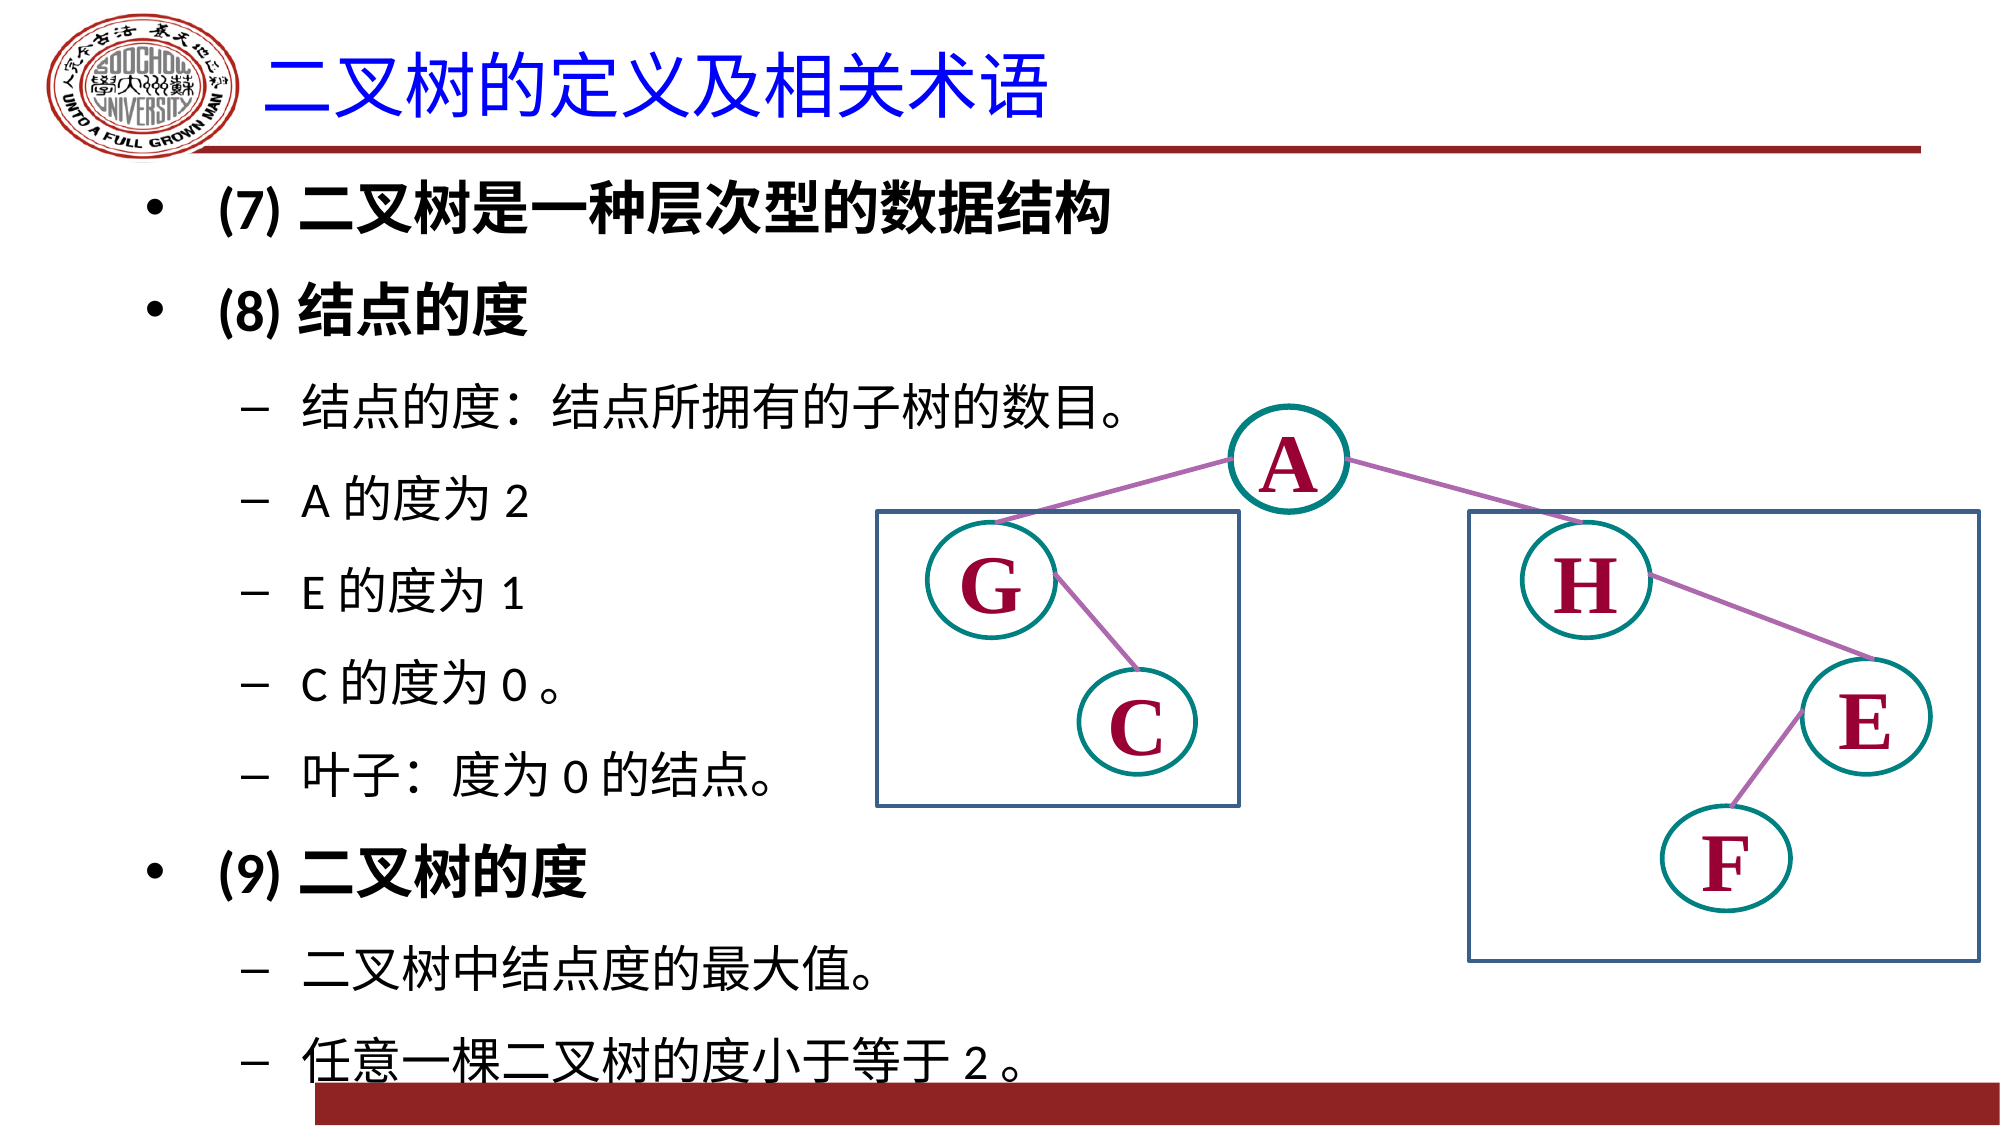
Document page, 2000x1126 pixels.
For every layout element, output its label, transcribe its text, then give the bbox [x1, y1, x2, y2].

picture [40, 9, 246, 163]
title 二叉树的定义及相关术语 [242, 30, 1921, 138]
list (7)二叉树是一种层次型的数据结构 (8)结点的度 结点的度：结点所拥有的子树的数目。 A的度为2 E的度为1 C的度为0。 叶子：度为0的结点。 (9)二叉树的度 二叉树中结点度的最大值。 任意一棵二叉树的度小于等于2。 [125, 161, 1437, 961]
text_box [876, 406, 1980, 962]
